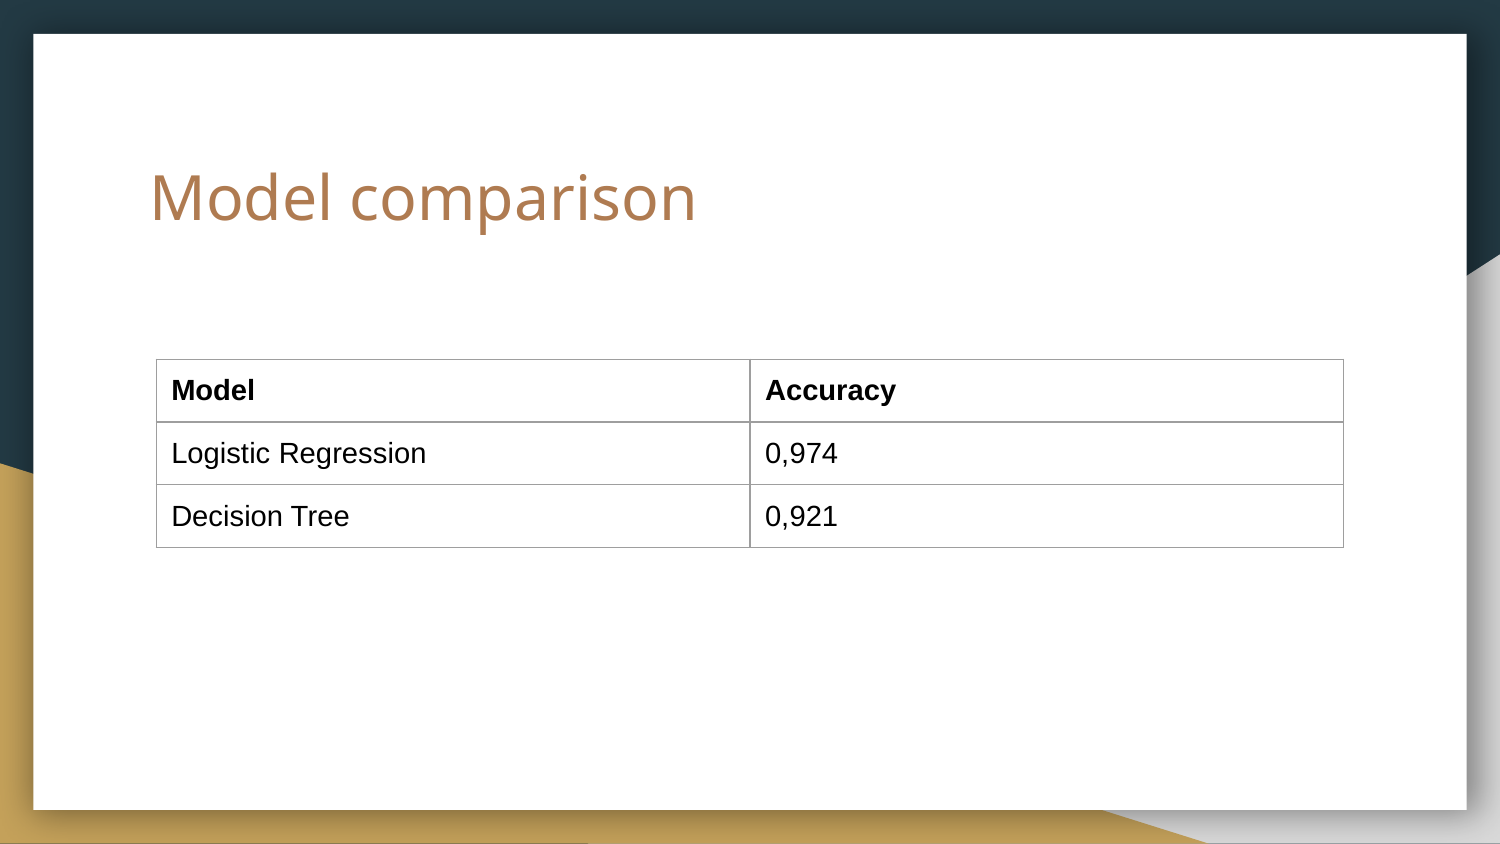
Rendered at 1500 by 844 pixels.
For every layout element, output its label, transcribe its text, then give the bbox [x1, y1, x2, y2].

table_header Accuracy [751, 360, 1343, 421]
table_cell 0,921 [751, 485, 1343, 547]
title Model comparison [134, 138, 1366, 296]
table_cell Decision Tree [157, 485, 749, 547]
table_cell Logistic Regression [157, 423, 749, 484]
table_header Model [157, 360, 749, 421]
table_cell 0,974 [751, 423, 1343, 484]
